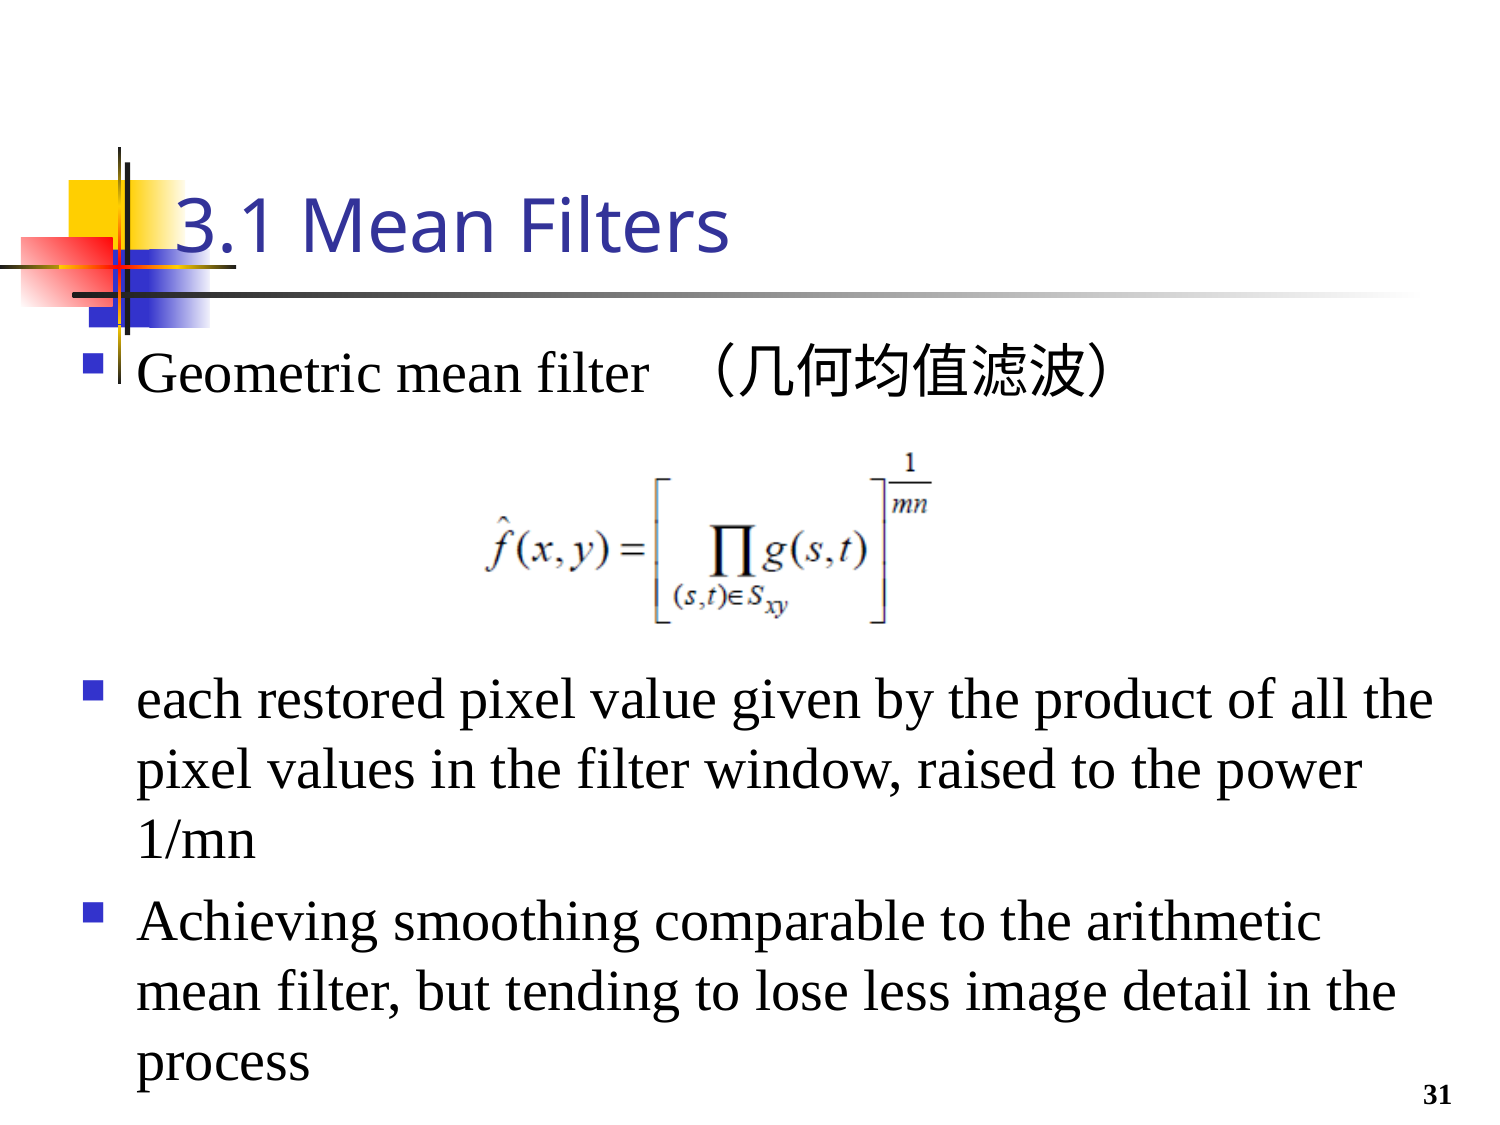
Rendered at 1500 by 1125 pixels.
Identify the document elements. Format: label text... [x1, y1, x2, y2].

list Geometric mean filter （几何均值滤波） each restored pixel value given by the product of all the pixel values in the filter window, raised to the power 1/mn Achieving smoothing comparable to the arithmetic mean filter, but tending to lose less image detail in the process [64, 325, 1459, 1107]
picture [466, 432, 963, 636]
slide_number 31 [1154, 1042, 1468, 1118]
title 3.1 Mean Filters [159, 34, 1468, 276]
